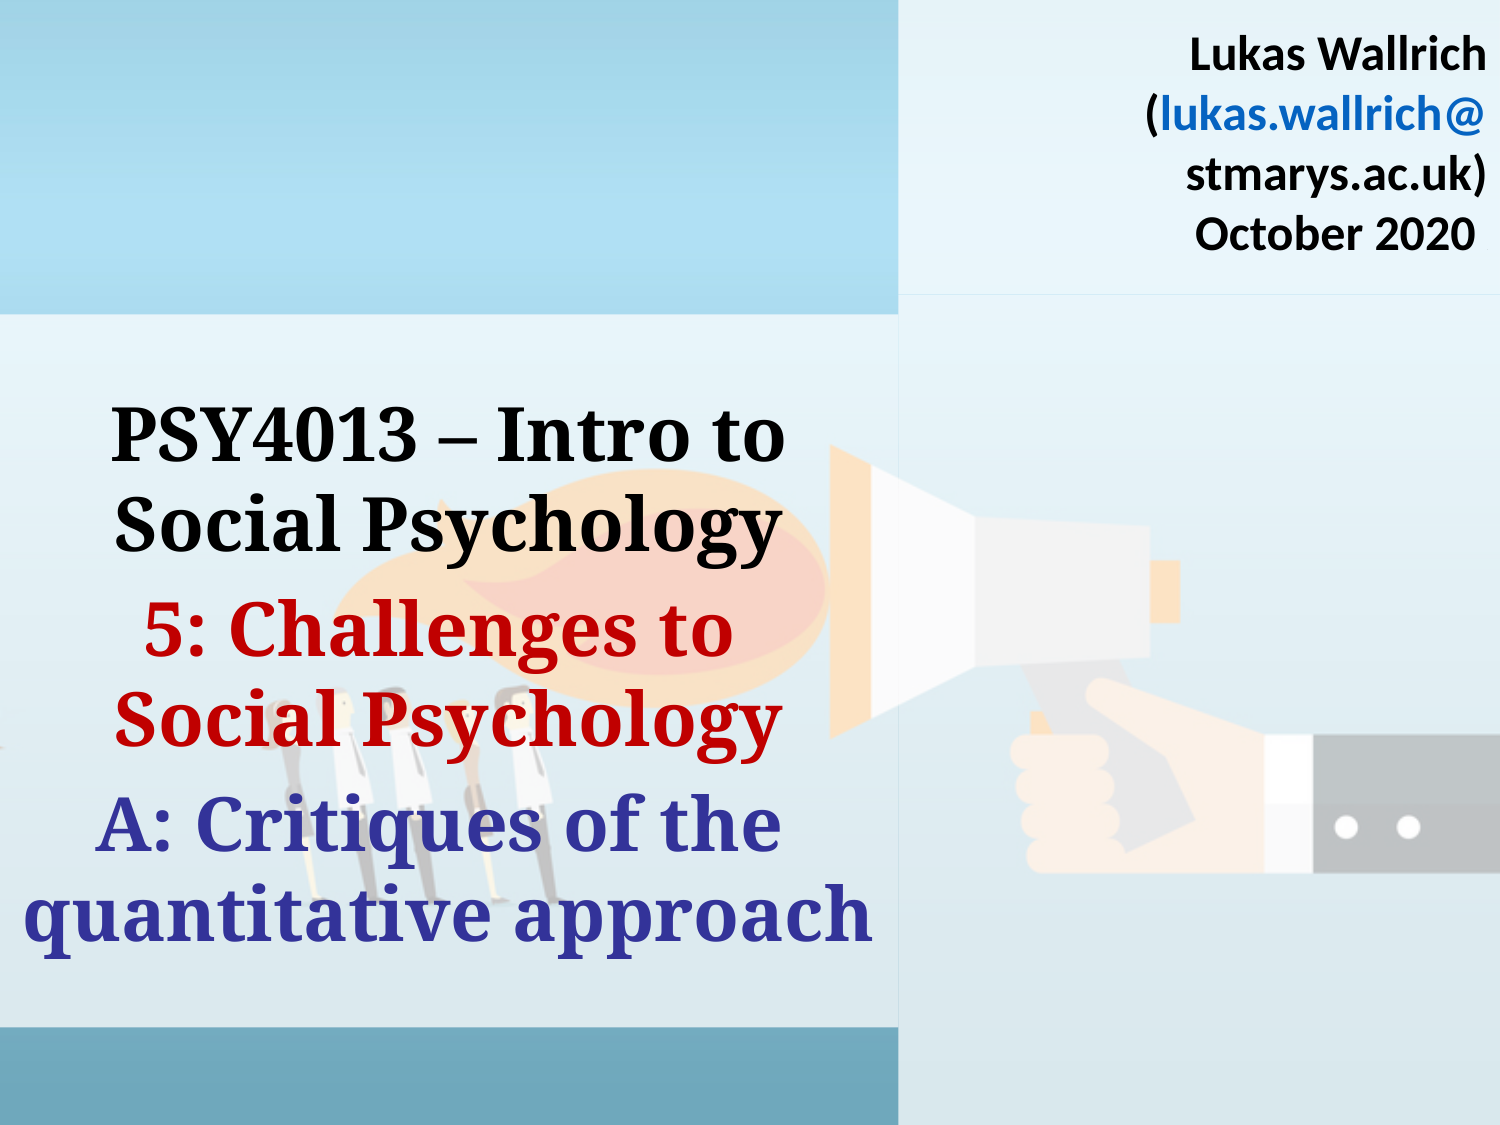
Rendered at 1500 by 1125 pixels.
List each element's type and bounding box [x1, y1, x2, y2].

text_box [0, 0, 1500, 1125]
